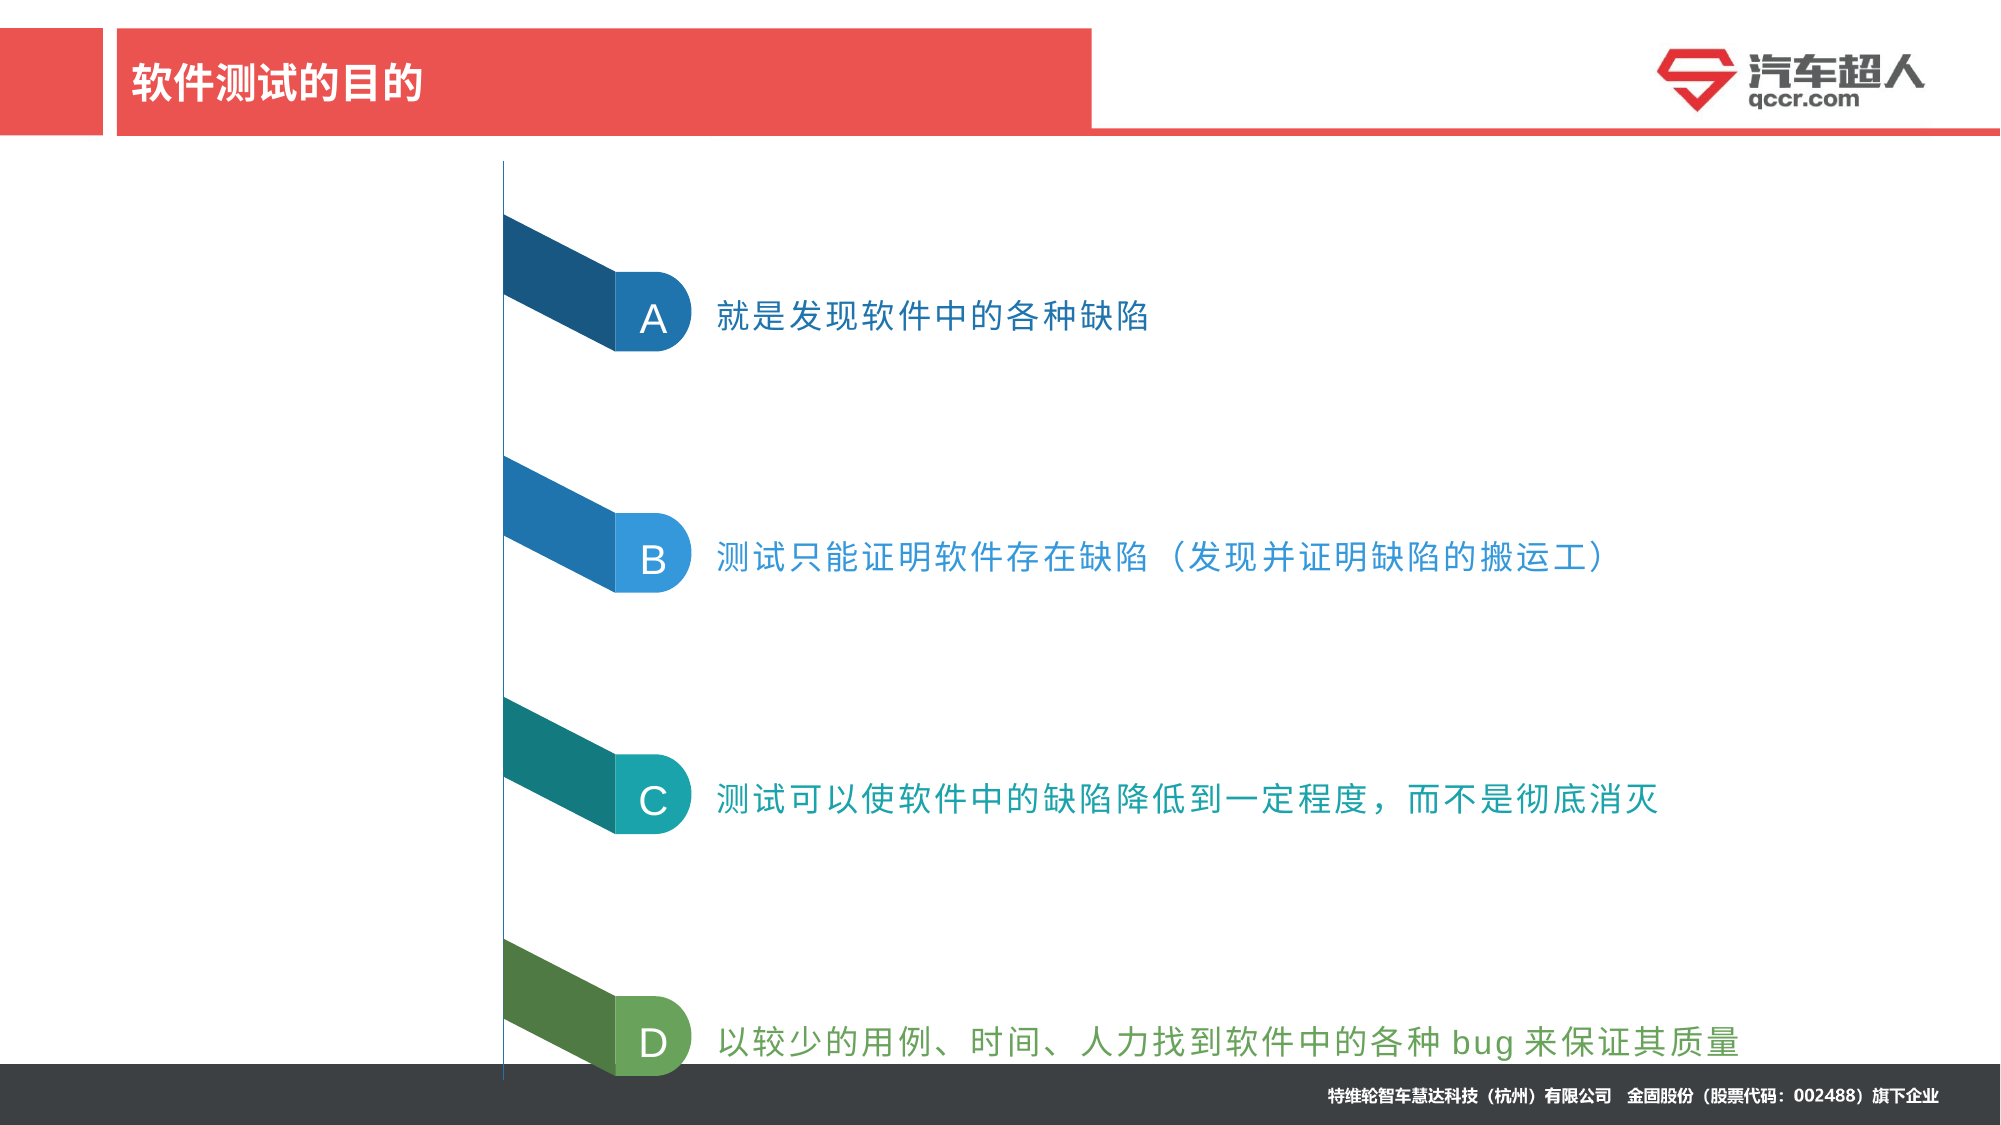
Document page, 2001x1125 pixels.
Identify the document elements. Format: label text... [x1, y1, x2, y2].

text_box 就是发现软件中的各种缺陷 [701, 266, 1786, 355]
text_box 测试可以使软件中的缺陷降低到一定程度，而不是彻底消灭 [701, 750, 1786, 839]
text_box D [614, 995, 693, 1077]
picture [0, 0, 2001, 1125]
text_box A [614, 270, 693, 353]
text_box [504, 213, 615, 353]
title 软件测试的目的 [116, 28, 1092, 136]
text_box 以较少的用例、时间、人力找到软件中的各种bug来保证其质量 [701, 992, 1786, 1081]
text_box C [614, 753, 693, 836]
text_box 测试只能证明软件存在缺陷（发现并证明缺陷的搬运工） [701, 508, 1786, 597]
text_box [504, 937, 617, 1078]
text_box B [614, 511, 693, 594]
text_box [504, 695, 616, 835]
text_box [504, 454, 614, 594]
